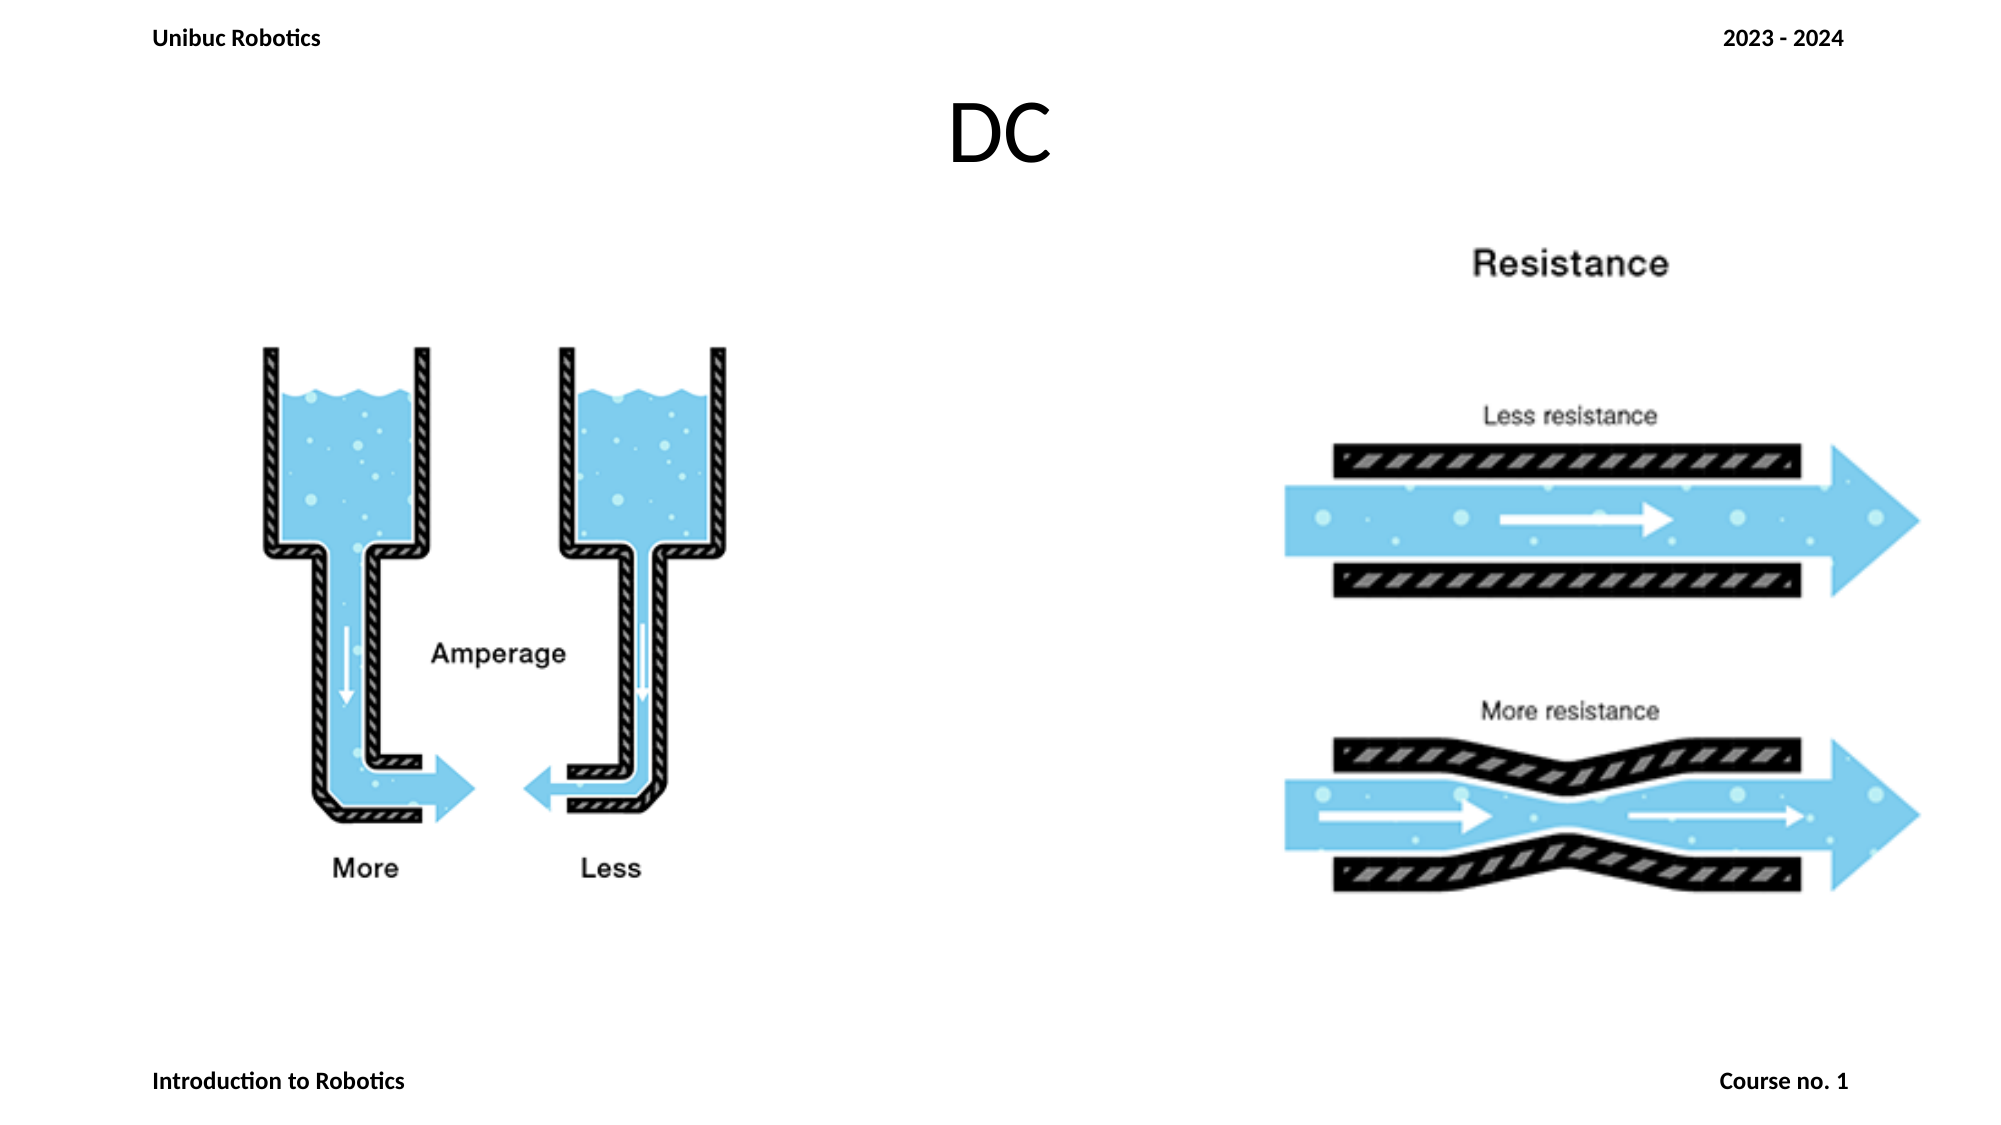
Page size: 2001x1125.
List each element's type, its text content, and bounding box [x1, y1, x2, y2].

picture [1243, 219, 1968, 941]
picture [133, 219, 857, 946]
title DC [99, 32, 1900, 220]
